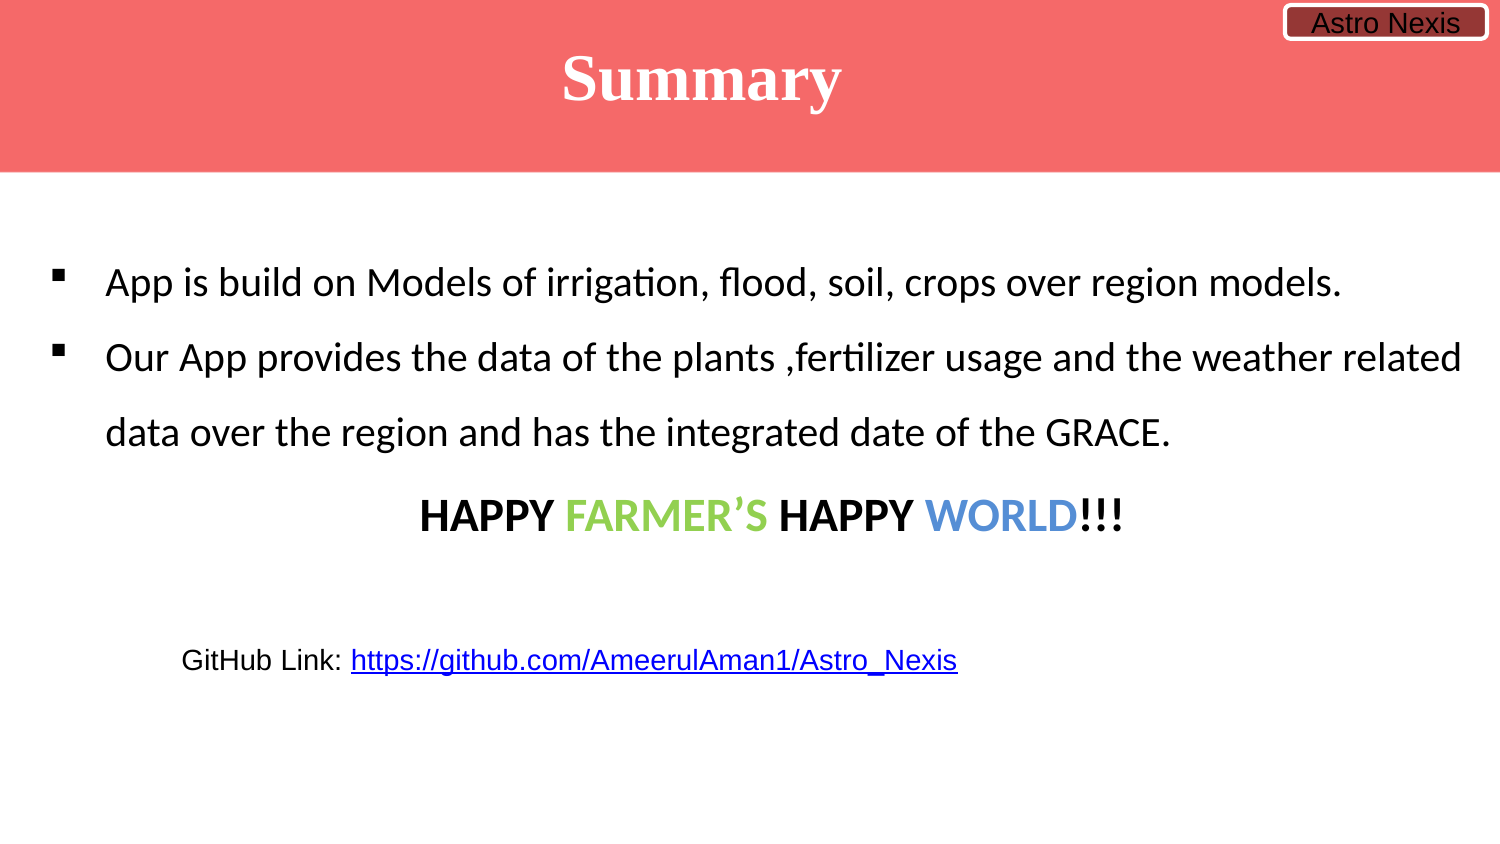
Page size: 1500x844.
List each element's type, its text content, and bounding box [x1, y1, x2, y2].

text_box Astro Nexis [1282, 2, 1490, 41]
text_box Summary [41, 18, 1365, 130]
text_box GitHub Link: https://github.com/AmeerulAman1/Astro_Nexis [25, 597, 1115, 720]
picture [0, 0, 1500, 844]
text_box App is build on Models of irrigation, flood, soil, crops over region models. Our App provides the data of the plants ,fertilizer usage and the weather related data over the region and has the integrated date of the GRACE. HAPPY FARMER’S HAPPY WORLD!!! [20, 222, 1489, 550]
